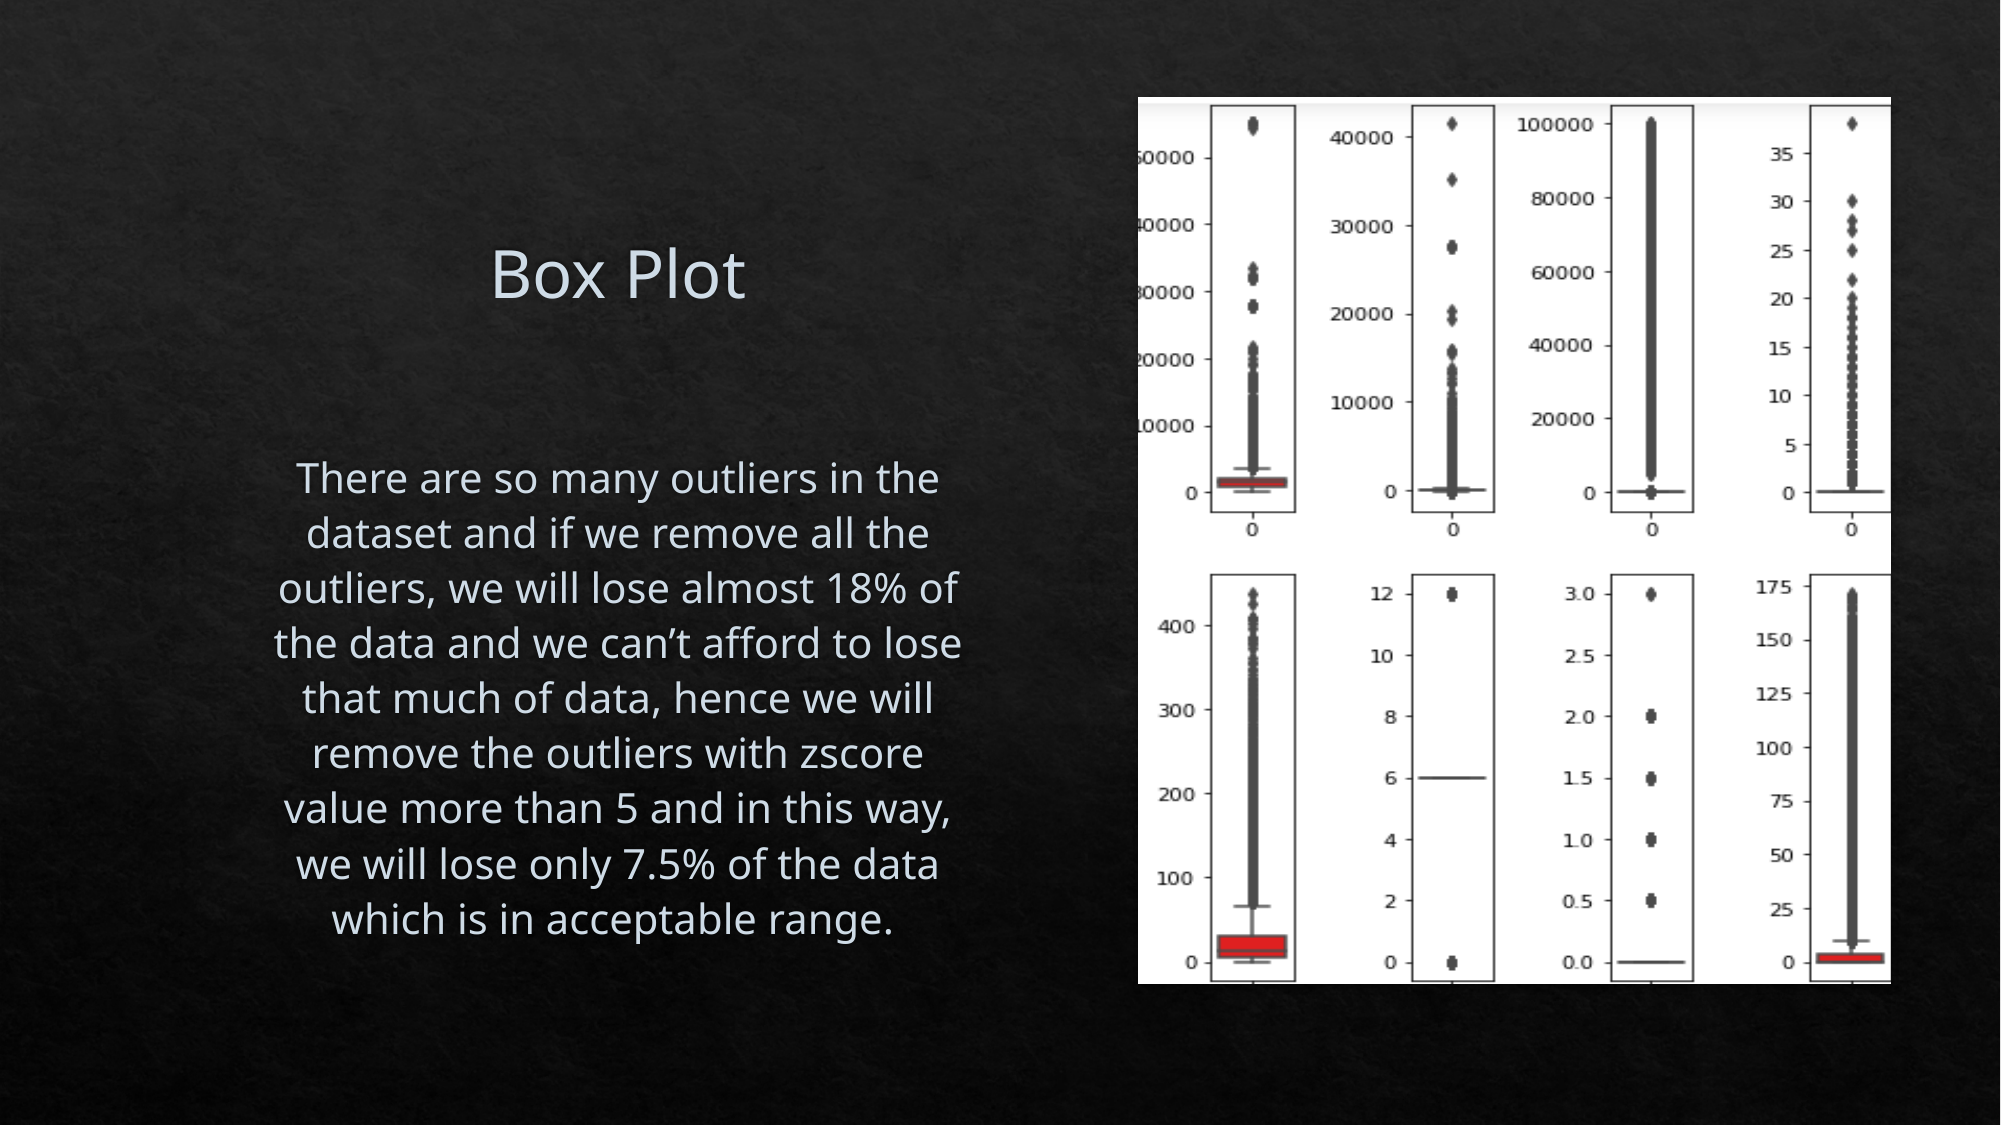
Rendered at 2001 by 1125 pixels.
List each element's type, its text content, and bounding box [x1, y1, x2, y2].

title Box Plot [149, 125, 1087, 401]
list There are so many outliers in the dataset and if we remove all the outliers, we will lose almost 18% of the data and we can’t afford to lose that much of data, hence we will remove the outliers with zscore value more than 5 and in this way, we will lose only 7.5% of the data which is in acceptable range. [241, 439, 995, 954]
picture [1137, 96, 1892, 985]
